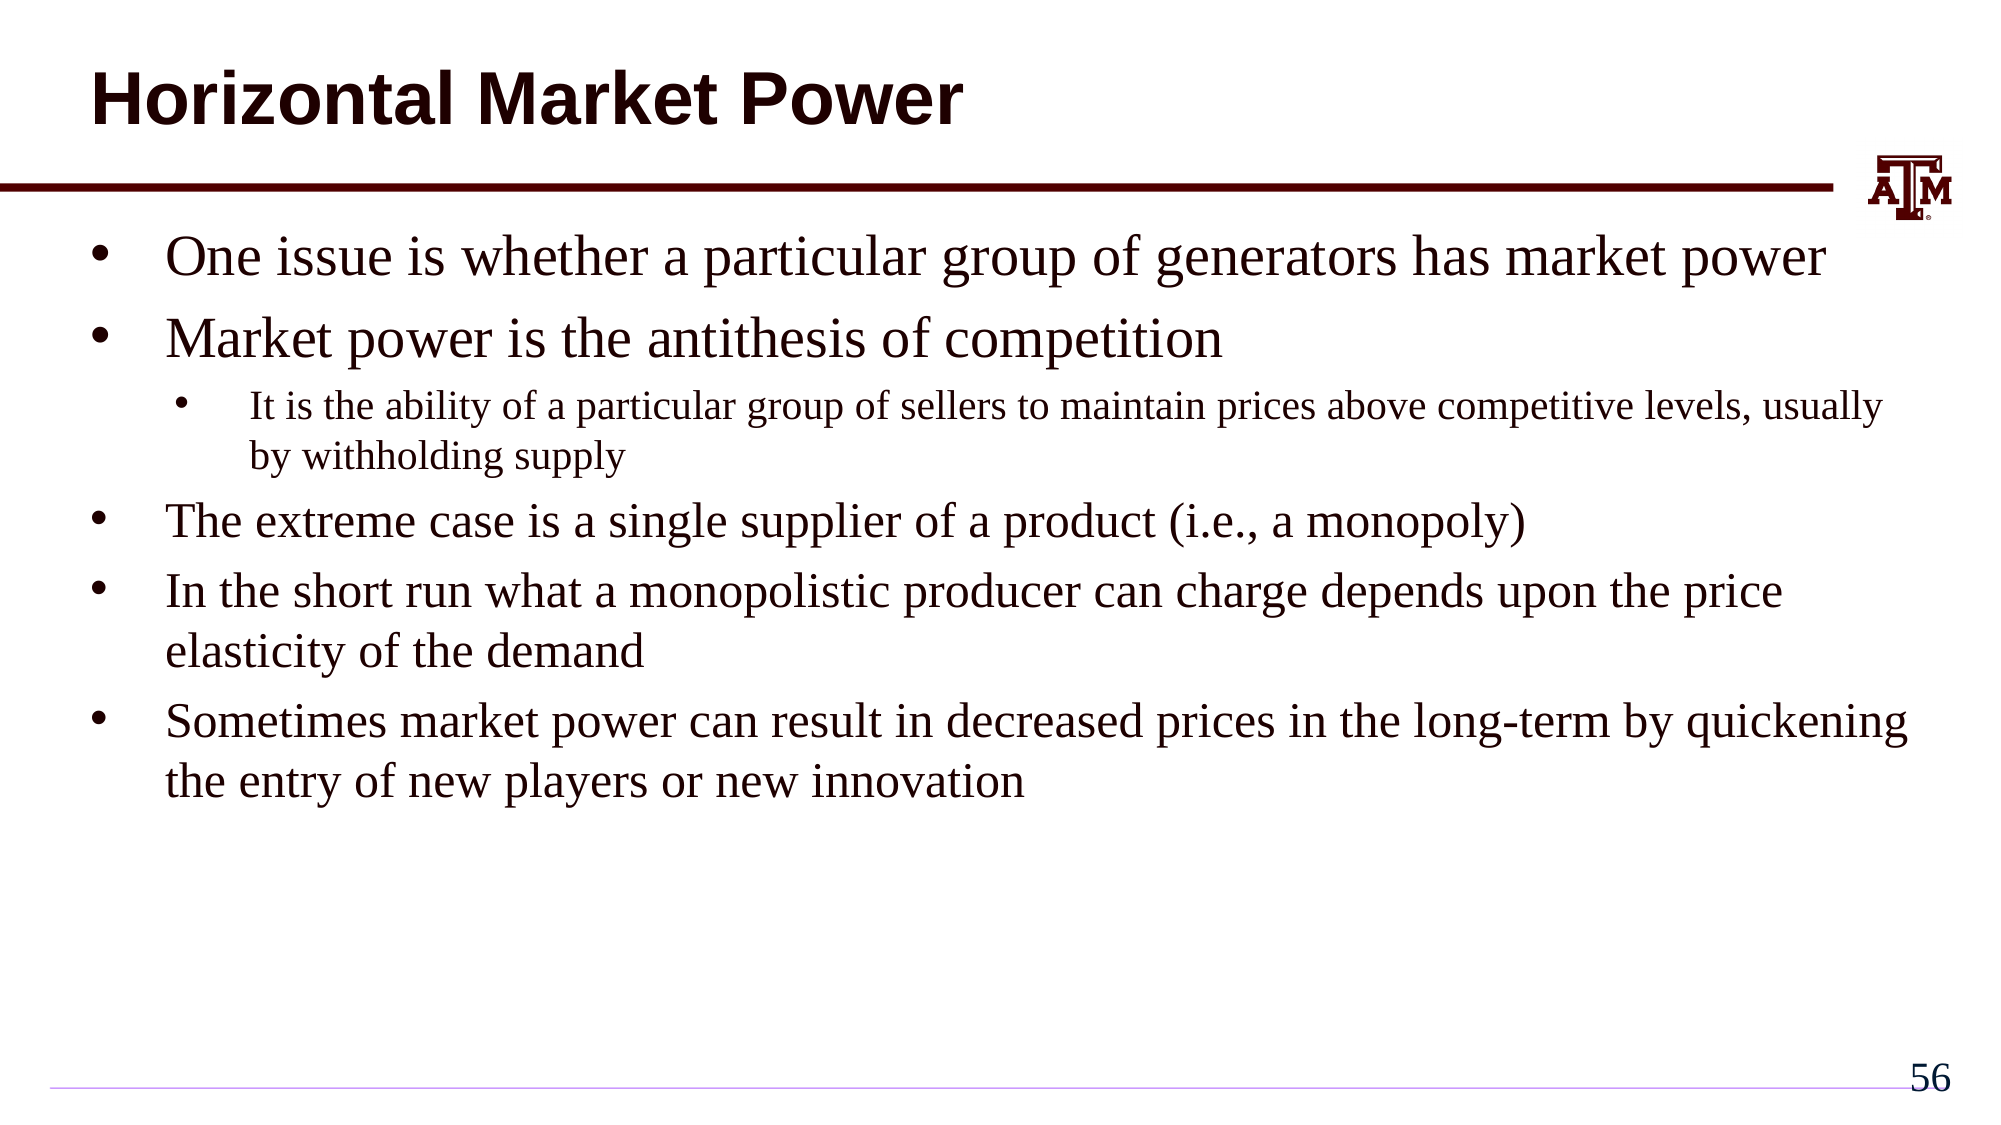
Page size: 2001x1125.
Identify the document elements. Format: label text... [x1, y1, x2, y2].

picture [1856, 137, 1963, 238]
title Horizontal Market Power [74, 12, 1909, 188]
list One issue is whether a particular group of generators has market power Market power is the antithesis of competition It is the ability of a particular group of sellers to maintain prices above competitive levels, usually by withholding supply The extreme case is a single supplier of a product (i.e., a monopoly) In the short run what a monopolistic producer can charge depends upon the price elasticity of the demand Sometimes market power can result in decreased prices in the long-term by quickening the entry of new players or new innovation [74, 209, 1929, 823]
slide_number 55 [1887, 1037, 1967, 1113]
